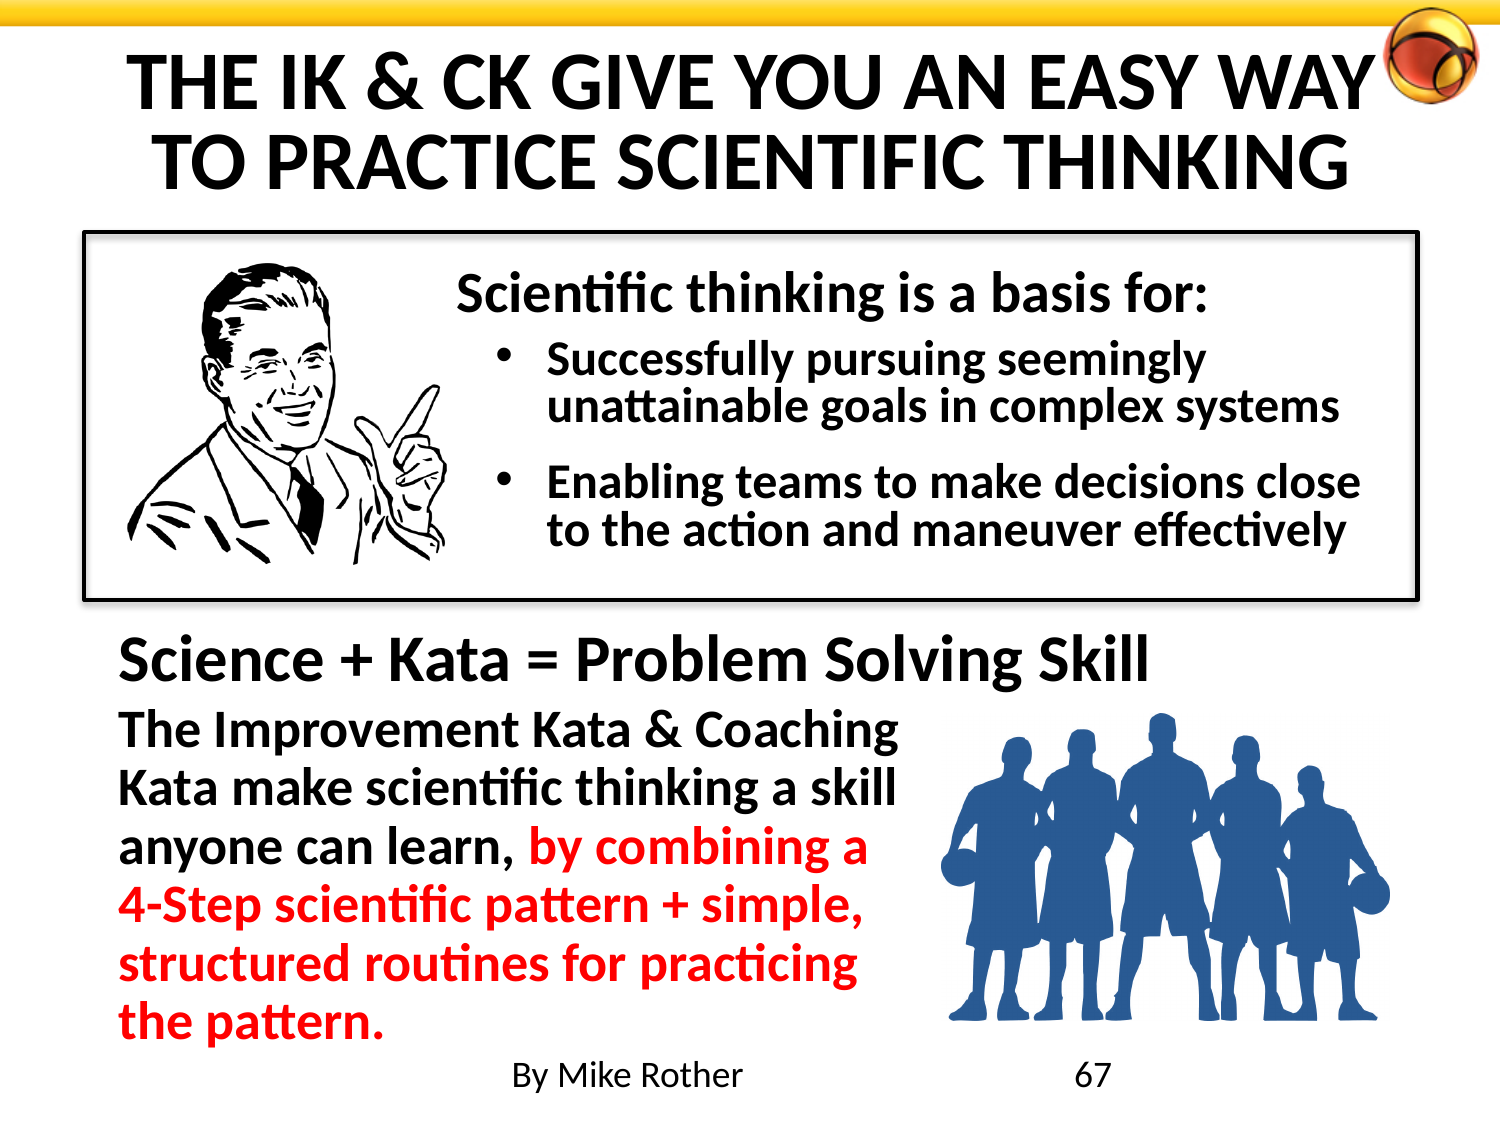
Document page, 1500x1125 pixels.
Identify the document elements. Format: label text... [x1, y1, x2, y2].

text_box THE IK & CK GIVE YOU AN EASY WAY TO PRACTICE SCIENTIFIC THINKING [90, 39, 1412, 212]
slide_number 67 [1059, 1042, 1397, 1103]
text_box The Improvement Kata & Coaching Kata make scientific thinking a skill anyone can learn, by combining a 4-Step scientific pattern + simple, structured routines for practicing the pattern. [105, 702, 925, 1059]
footer By Mike Rother [496, 1042, 1004, 1103]
picture [0, 0, 1500, 1125]
text_box [84, 231, 1418, 601]
text_box Science + Kata = Problem Solving Skill [105, 608, 1418, 702]
